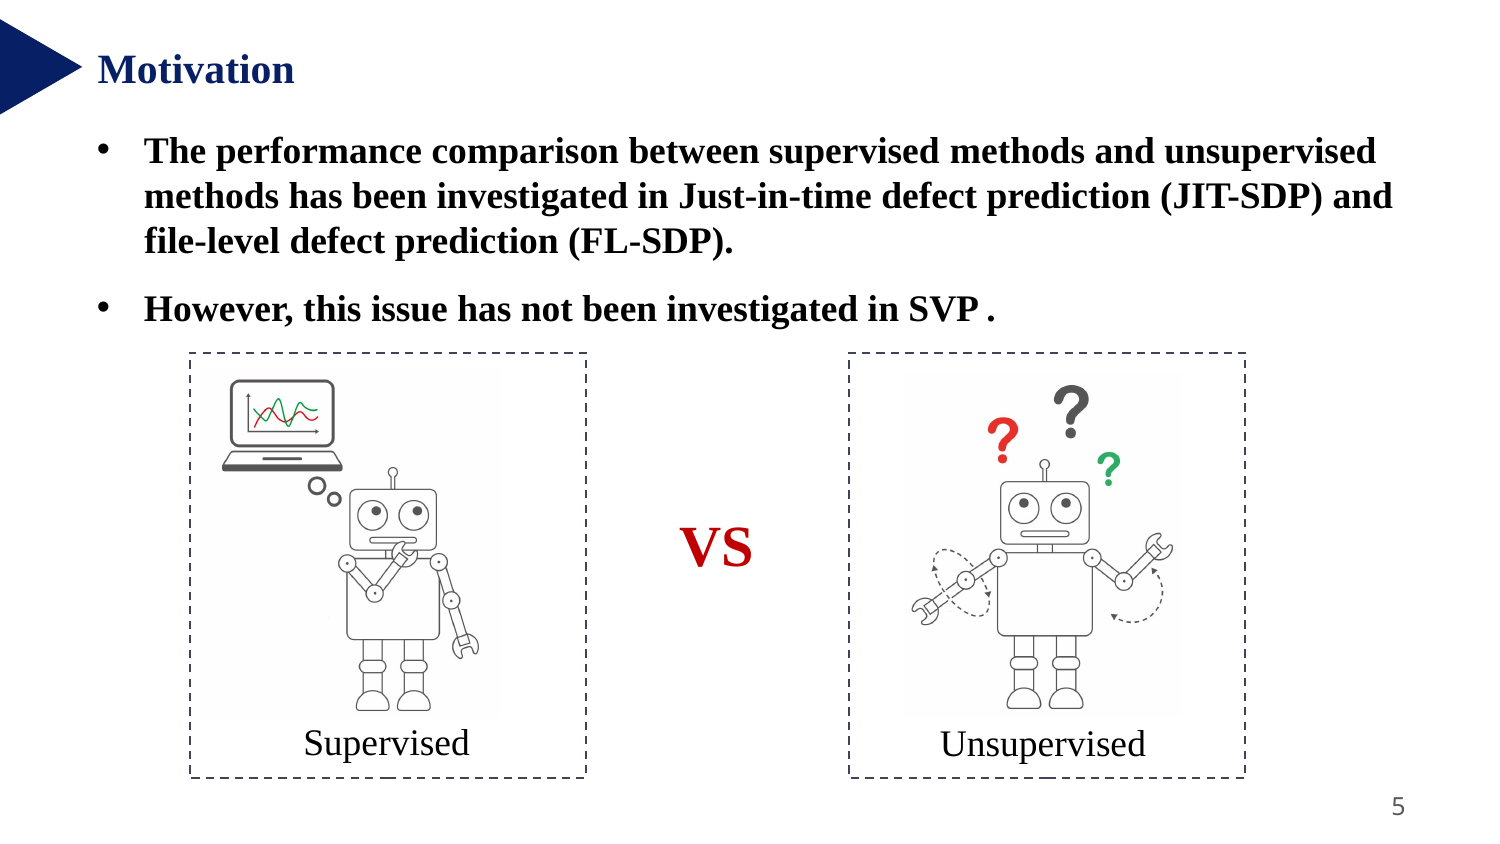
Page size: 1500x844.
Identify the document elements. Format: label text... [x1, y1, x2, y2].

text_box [189, 352, 587, 779]
text_box [0, 19, 83, 115]
text_box VS [664, 479, 784, 586]
text_box Motivation [82, 34, 311, 100]
text_box The performance comparison between supervised methods and unsupervised methods has been investigated in Just-in-time defect prediction (JIT-SDP) and file-level defect prediction (FL-SDP). However, this issue has not been investigated in SVP . [82, 118, 1500, 337]
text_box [848, 352, 1246, 779]
